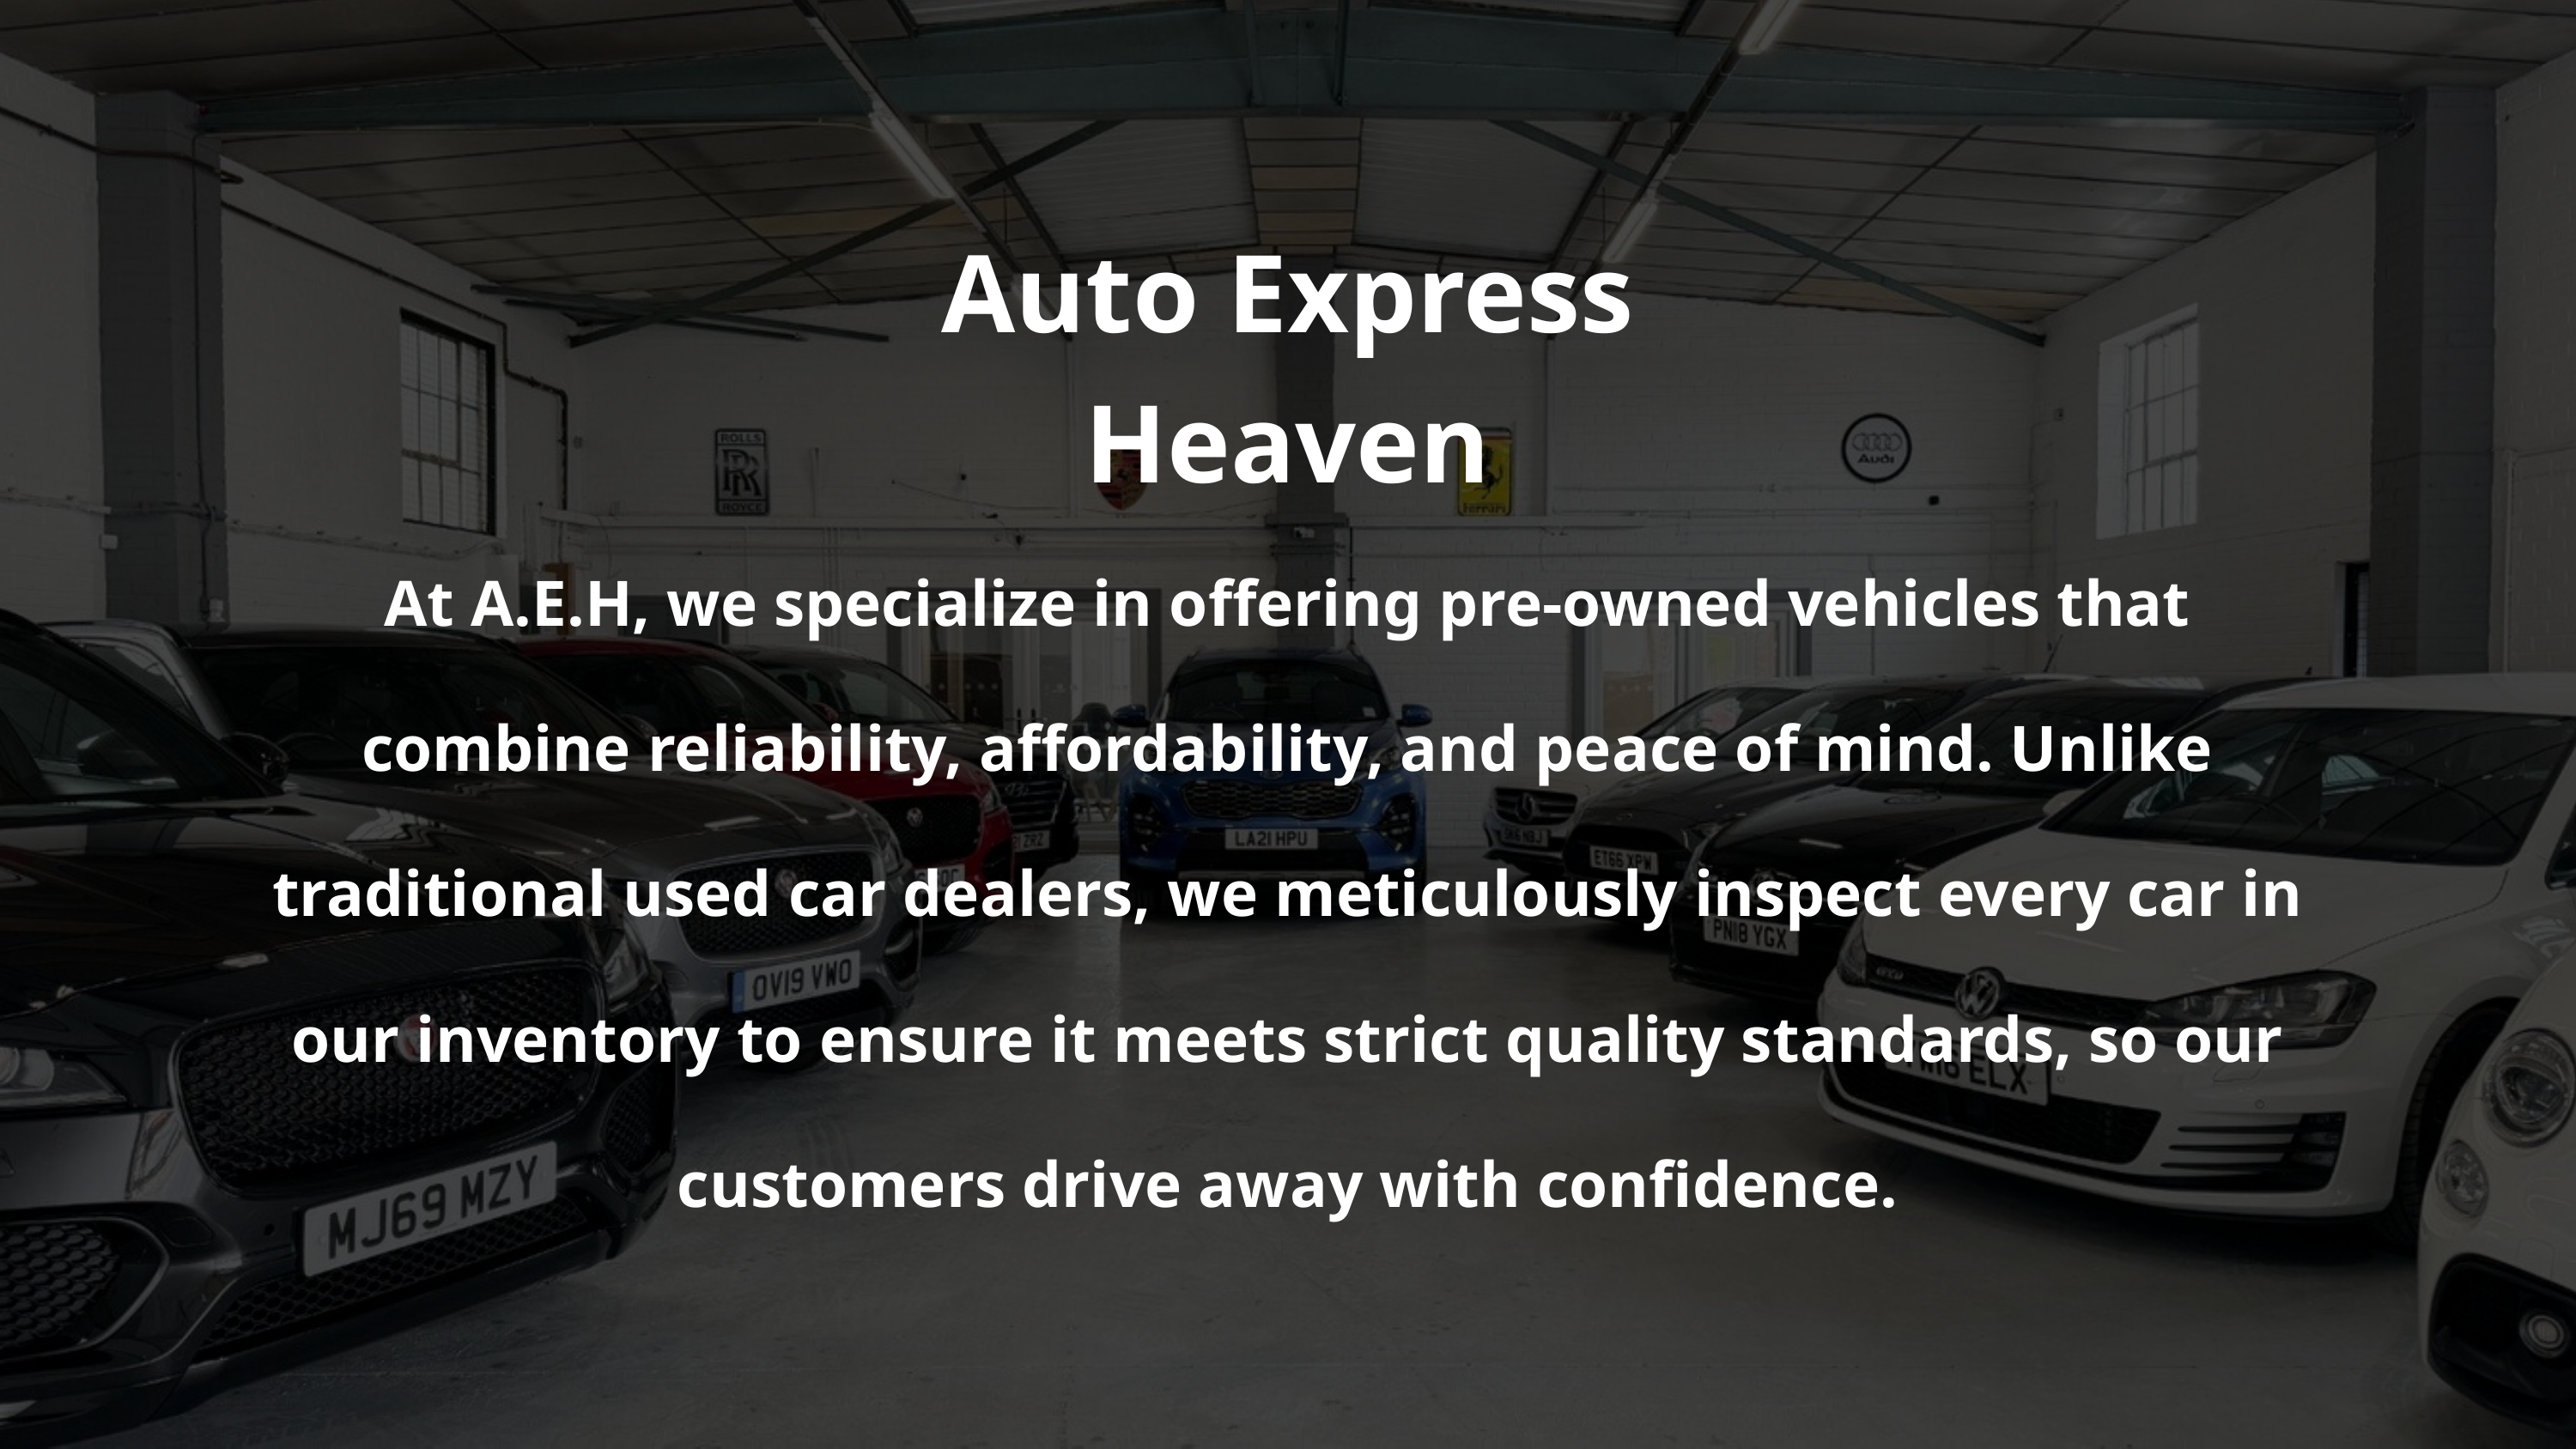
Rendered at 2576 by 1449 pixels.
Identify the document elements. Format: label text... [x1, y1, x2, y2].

text_box Auto Express Heaven [734, 203, 1842, 493]
text_box [0, 0, 2576, 1449]
text_box At A.E.H, we specialize in offering pre-owned vehicles that combine reliability, affordability, and peace of mind. Unlike traditional used car dealers, we meticulously inspect every car in our inventory to ensure it meets strict quality standards, so our customers drive away with confidence. [264, 493, 2312, 1220]
